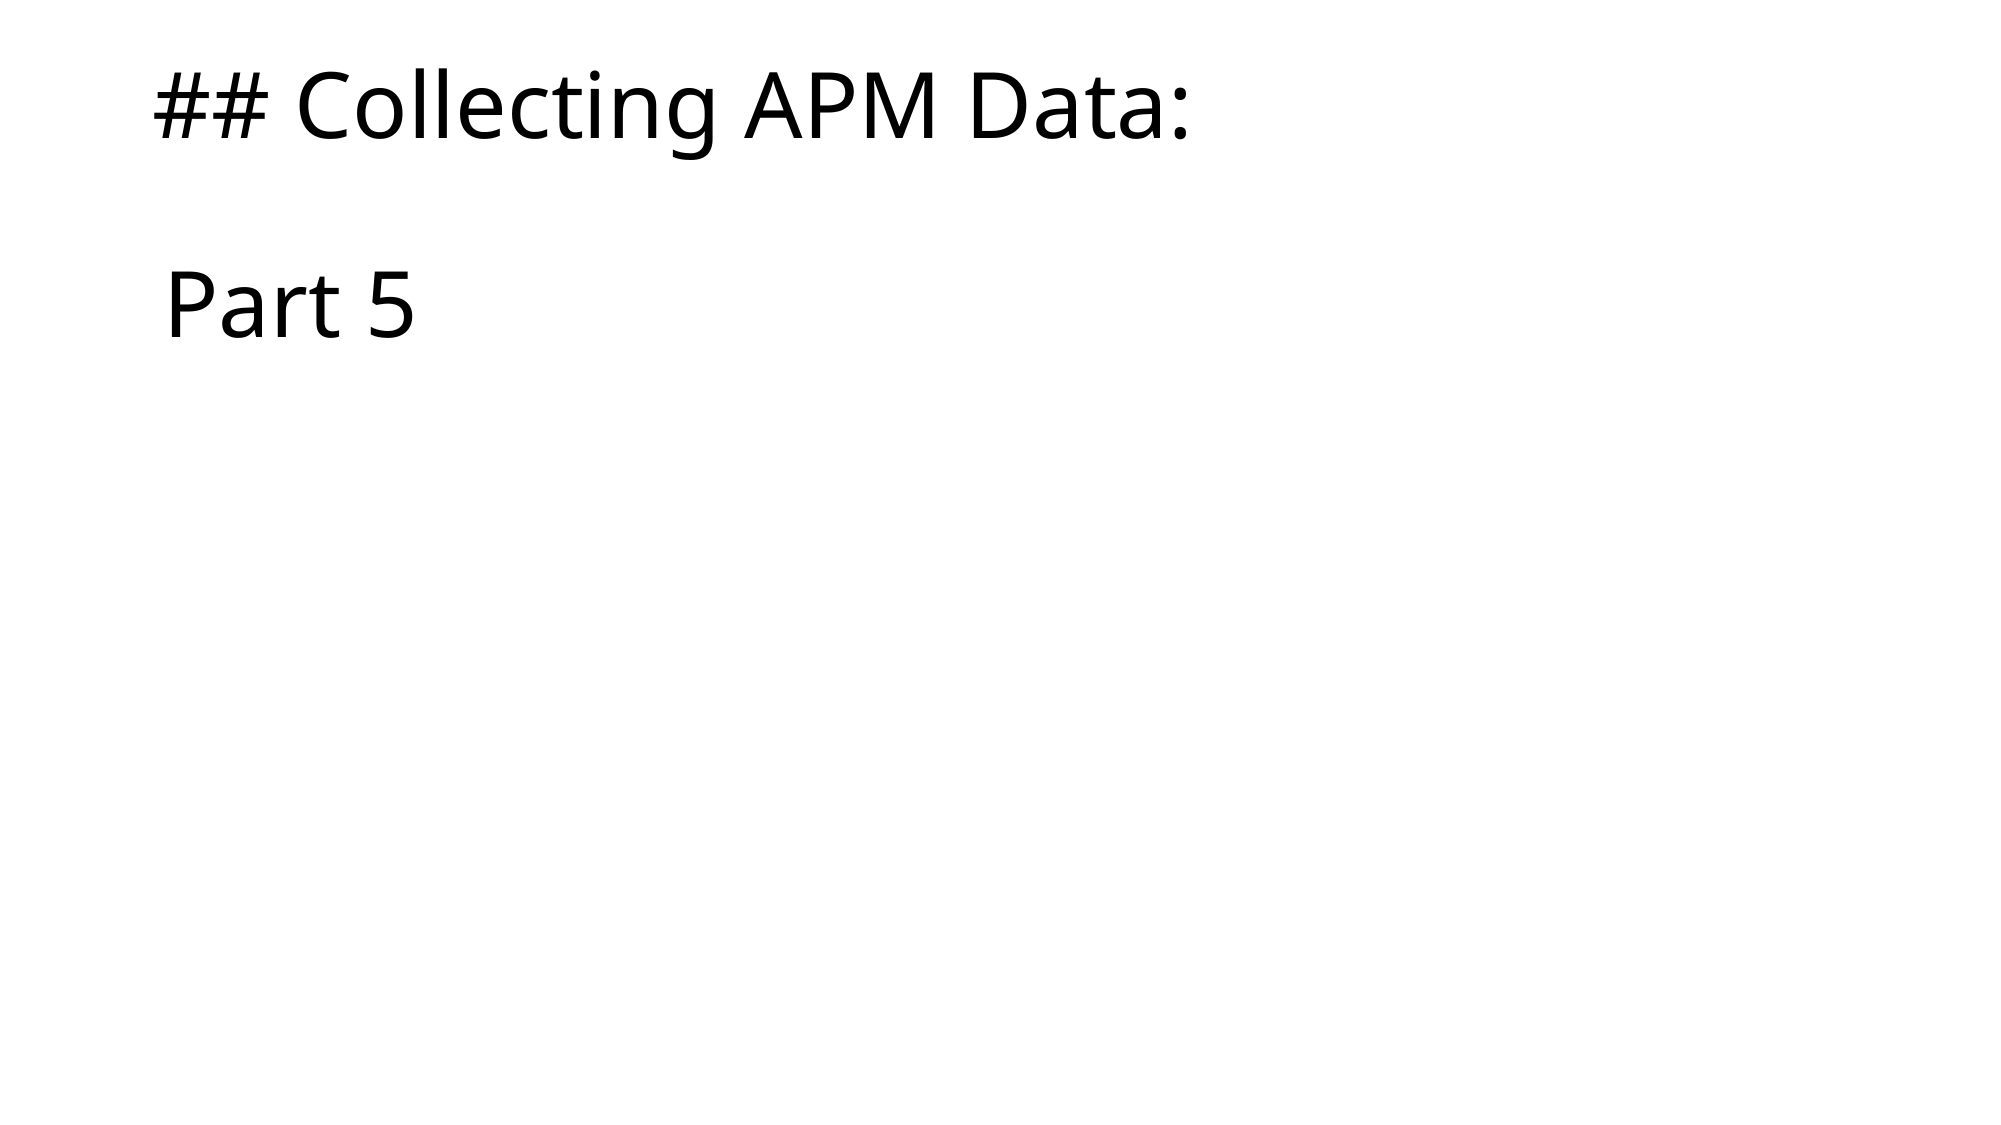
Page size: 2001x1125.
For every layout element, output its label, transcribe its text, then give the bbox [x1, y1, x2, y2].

title ## Collecting APM Data: [137, 0, 1863, 218]
text_box Part 5 [148, 198, 1874, 417]
